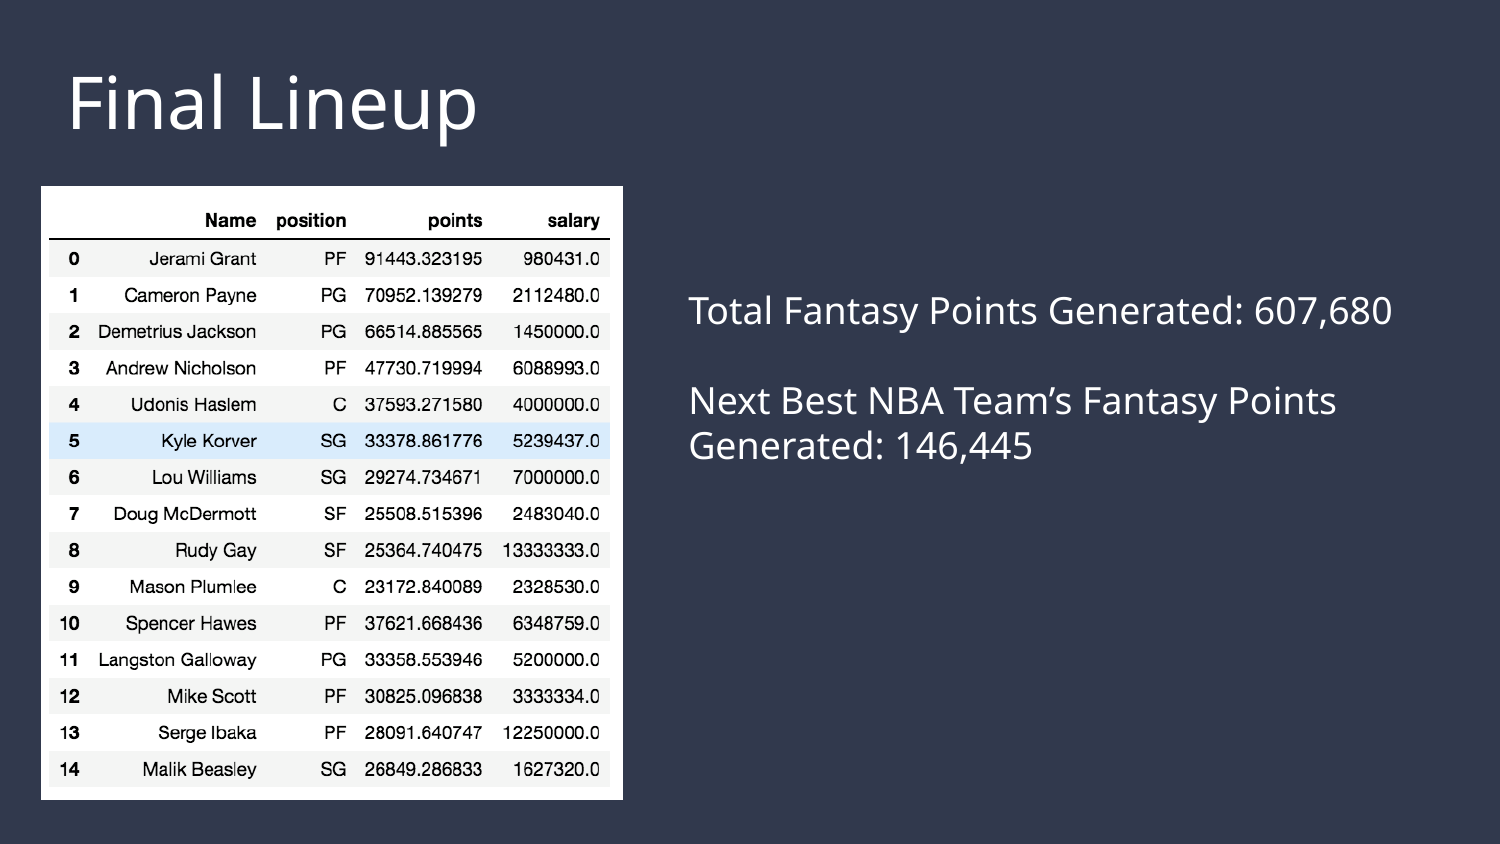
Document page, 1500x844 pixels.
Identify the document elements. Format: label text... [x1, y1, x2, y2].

picture [41, 185, 623, 800]
text_box Total Fantasy Points Generated: 607,680 Next Best NBA Team’s Fantasy Points Generated: 146,445 [673, 271, 1428, 398]
title Final Lineup [51, 57, 1449, 160]
